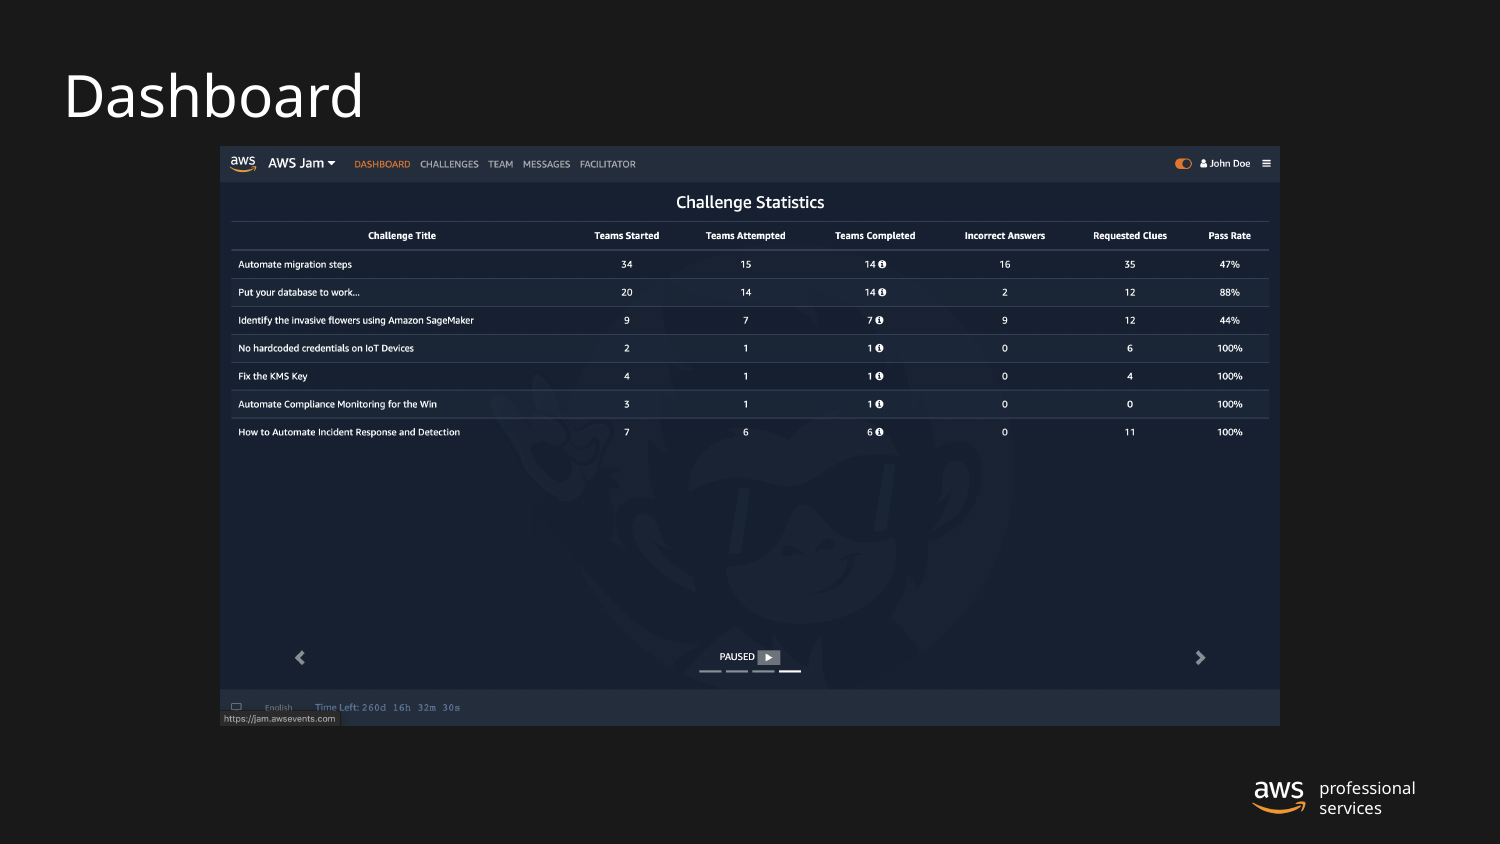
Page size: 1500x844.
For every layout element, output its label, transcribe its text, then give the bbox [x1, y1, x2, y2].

picture [220, 146, 1280, 726]
picture [1227, 767, 1331, 829]
title Dashboard [33, 35, 1467, 147]
